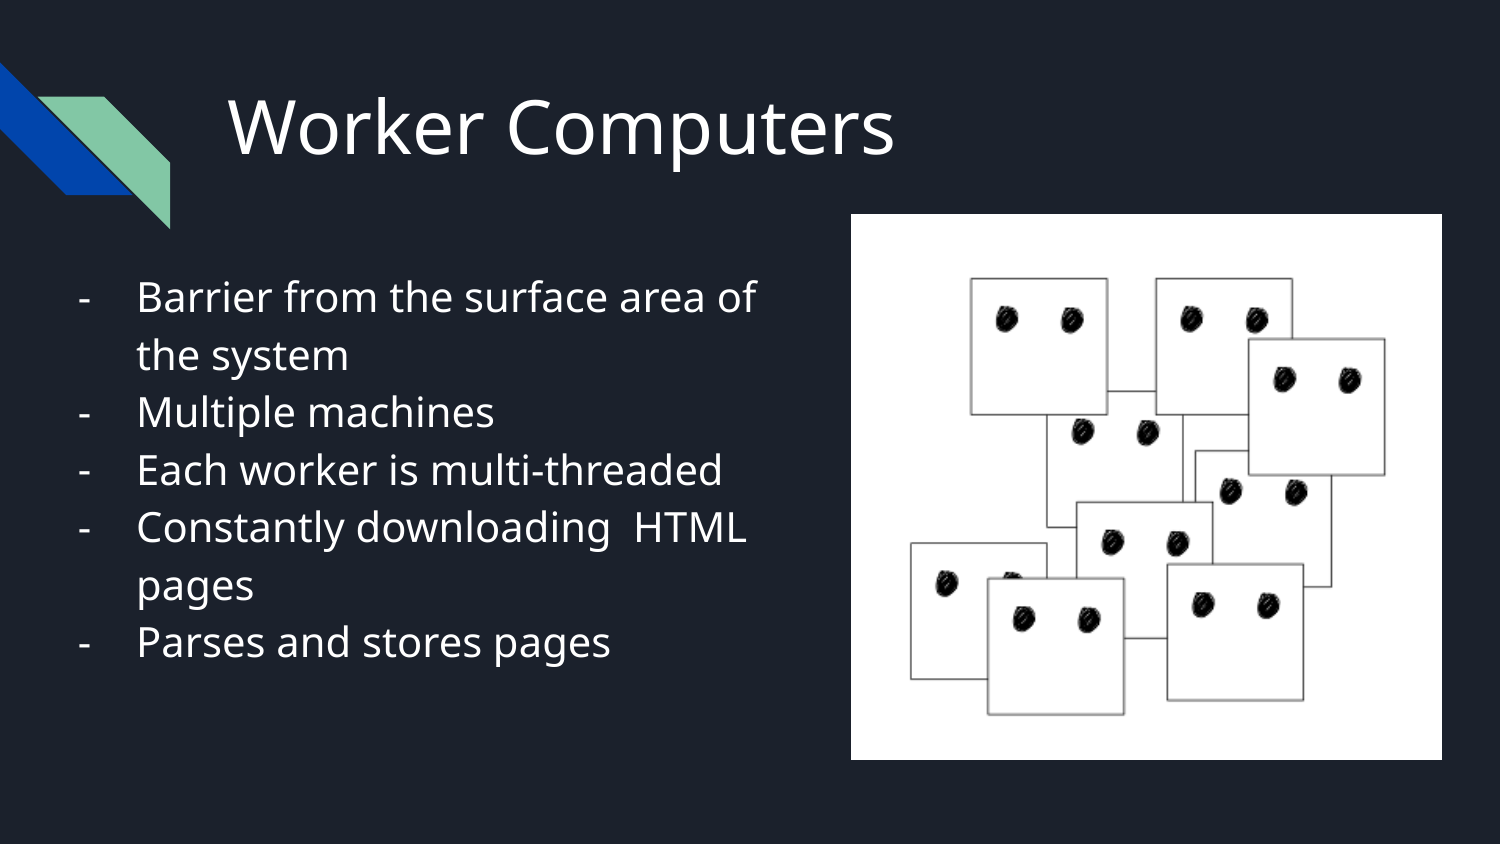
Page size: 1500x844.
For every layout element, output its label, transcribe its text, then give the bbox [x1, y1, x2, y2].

picture [850, 214, 1442, 761]
list Barrier from the surface area of the system Multiple machines Each worker is multi-threaded Constantly downloading HTML pages Parses and stores pages [46, 248, 810, 726]
title Worker Computers [212, 64, 1368, 215]
